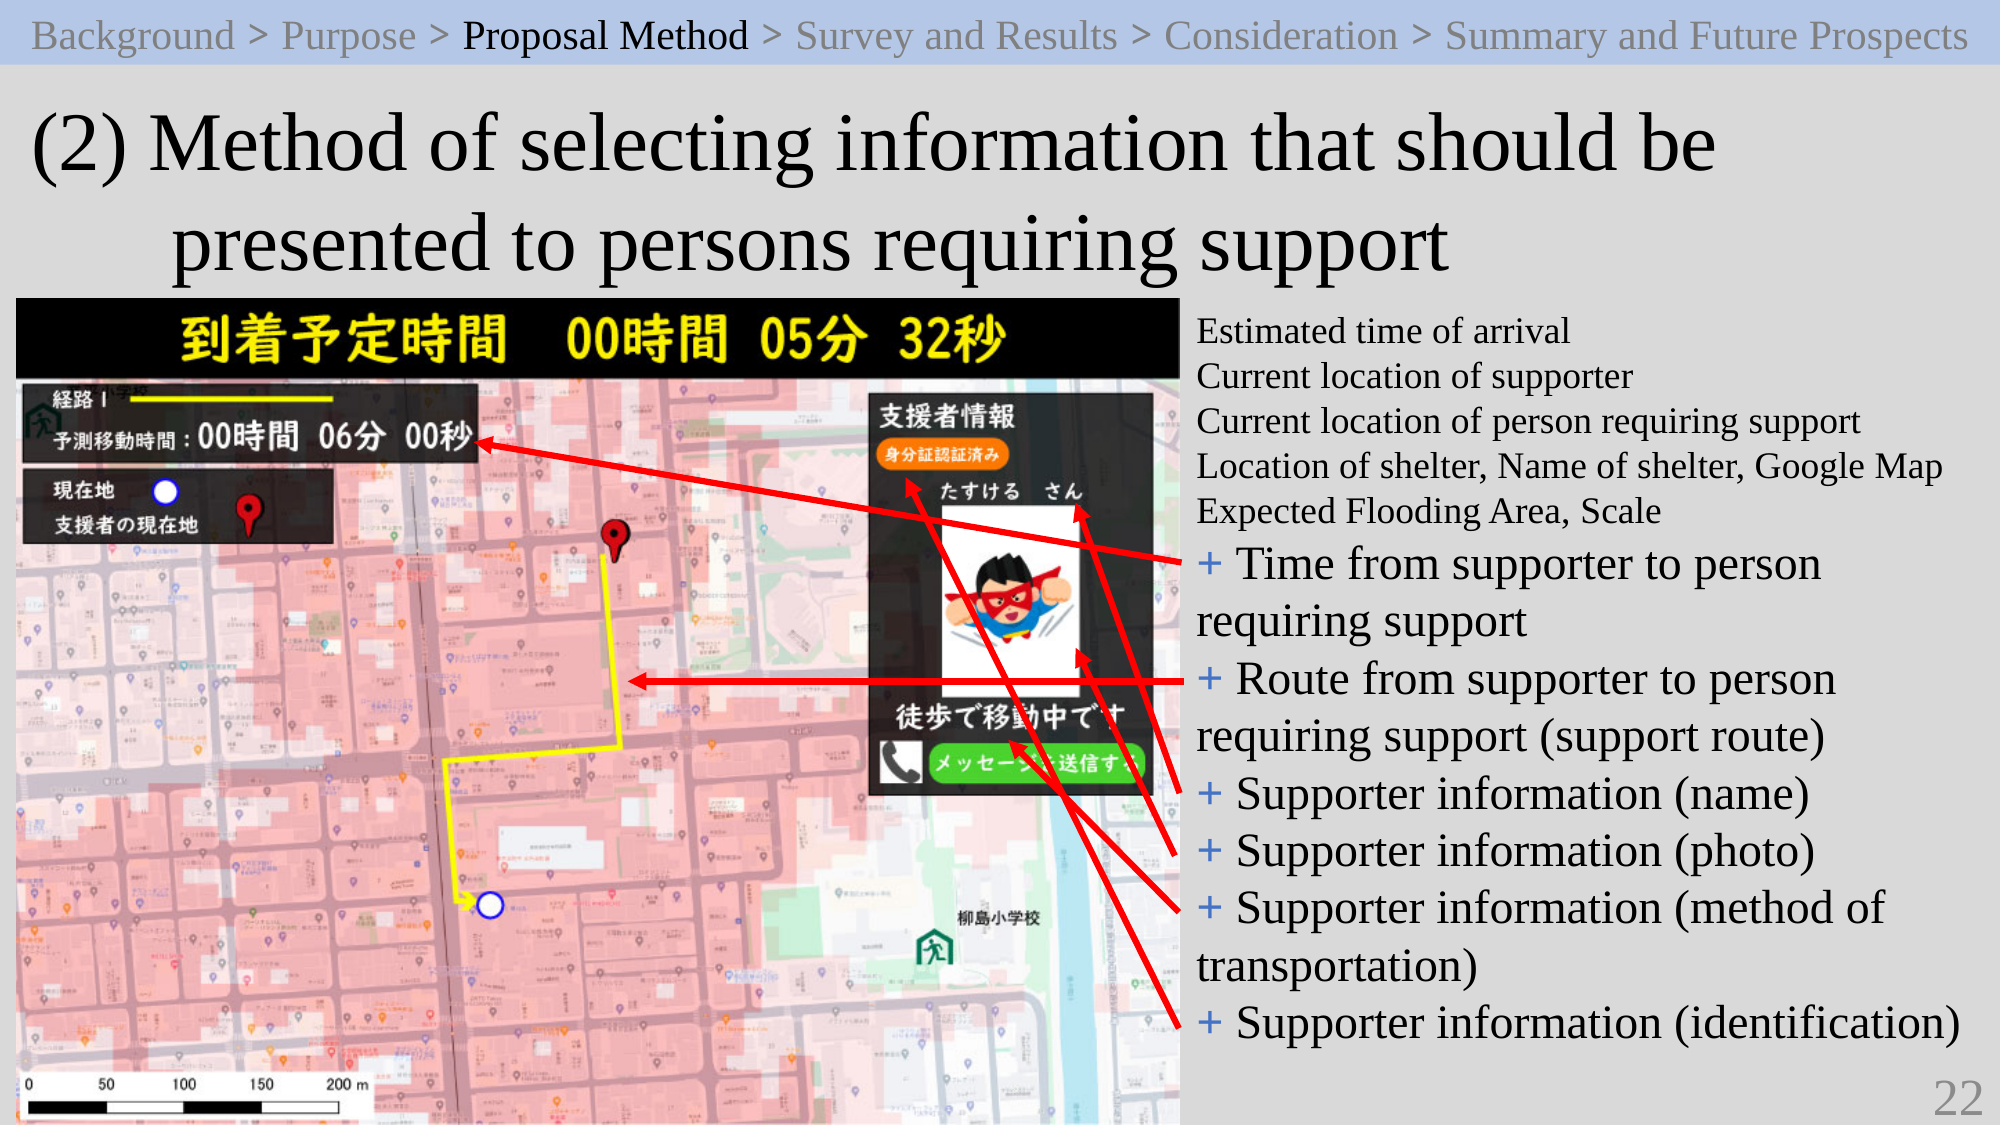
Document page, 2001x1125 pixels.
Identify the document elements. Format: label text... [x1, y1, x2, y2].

picture [16, 298, 1180, 1125]
slide_number 22 [1550, 1065, 2000, 1125]
text_box Estimated time of arrival Current location of supporter Current location of person requiring support Location of shelter, Name of shelter, Google Map Expected Flooding Area, Scale + Time from supporter to person requiring support + Route from supporter to person requiring support (support route) + Supporter information (name) + Supporter information (photo) + Supporter information (method of transportation) + Supporter information (identification) [1181, 298, 2000, 1056]
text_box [473, 442, 1182, 563]
text_box Background > Purpose > Proposal Method > Survey and Results > Consideration > Summary and Future Prospects [0, 0, 2000, 65]
text_box (2) Method of selecting information that should be presented to persons requiring support [16, 79, 2000, 295]
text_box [905, 477, 1179, 1029]
